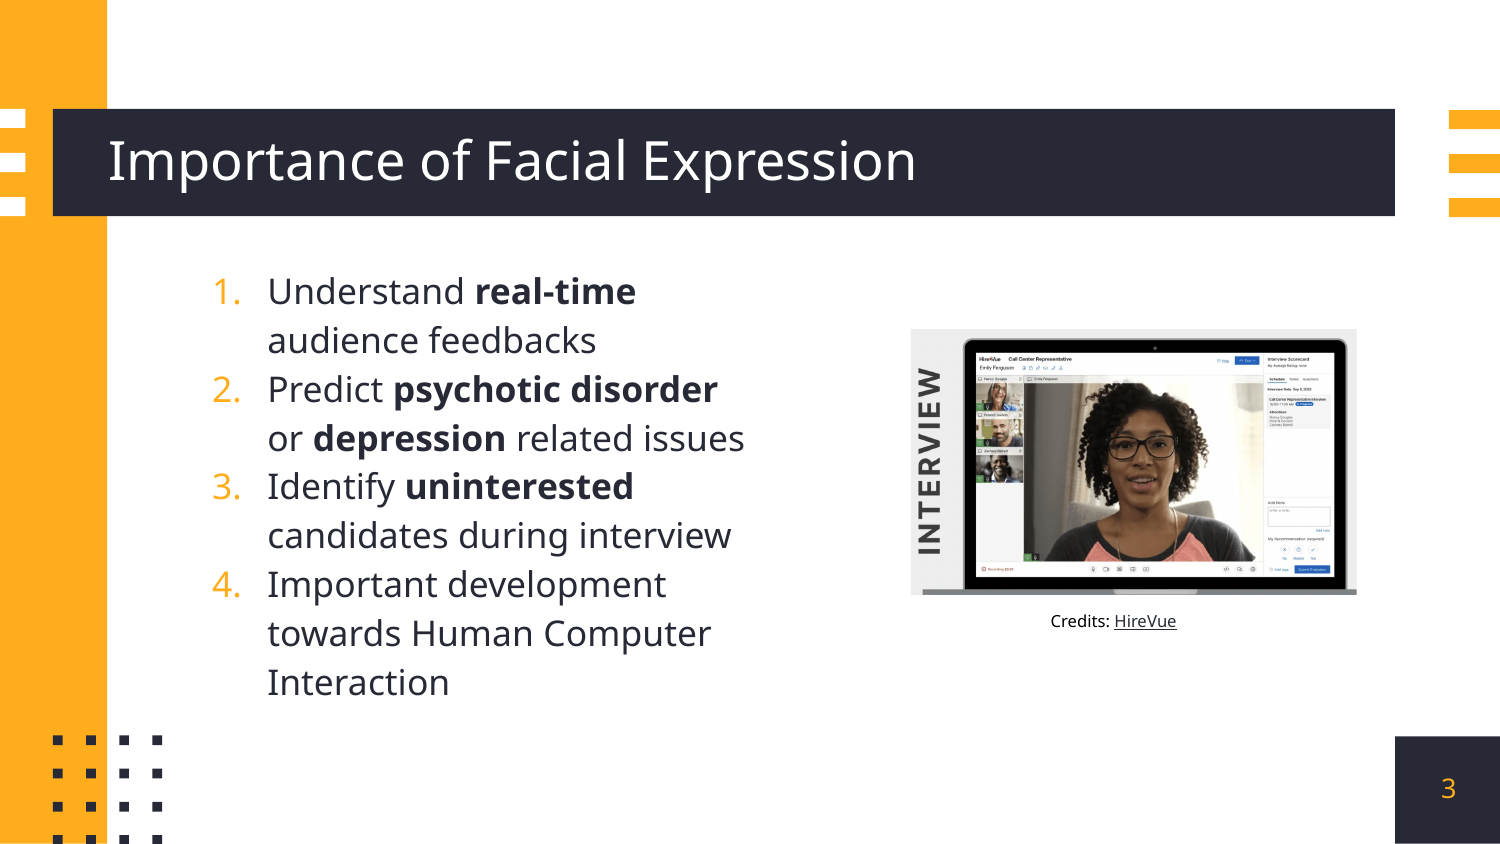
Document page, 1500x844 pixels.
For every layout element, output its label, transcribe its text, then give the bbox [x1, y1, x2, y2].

title Importance of Facial Expression [108, 108, 1396, 217]
text_box Credits: HireVue [1035, 599, 1491, 646]
slide_number ‹#› [1395, 736, 1500, 844]
picture [910, 329, 1357, 595]
list Understand real-time audience feedbacks Predict psychotic disorder or depression related issues Identify uninterested candidates during interview Important development towards Human Computer Interaction [192, 262, 758, 737]
